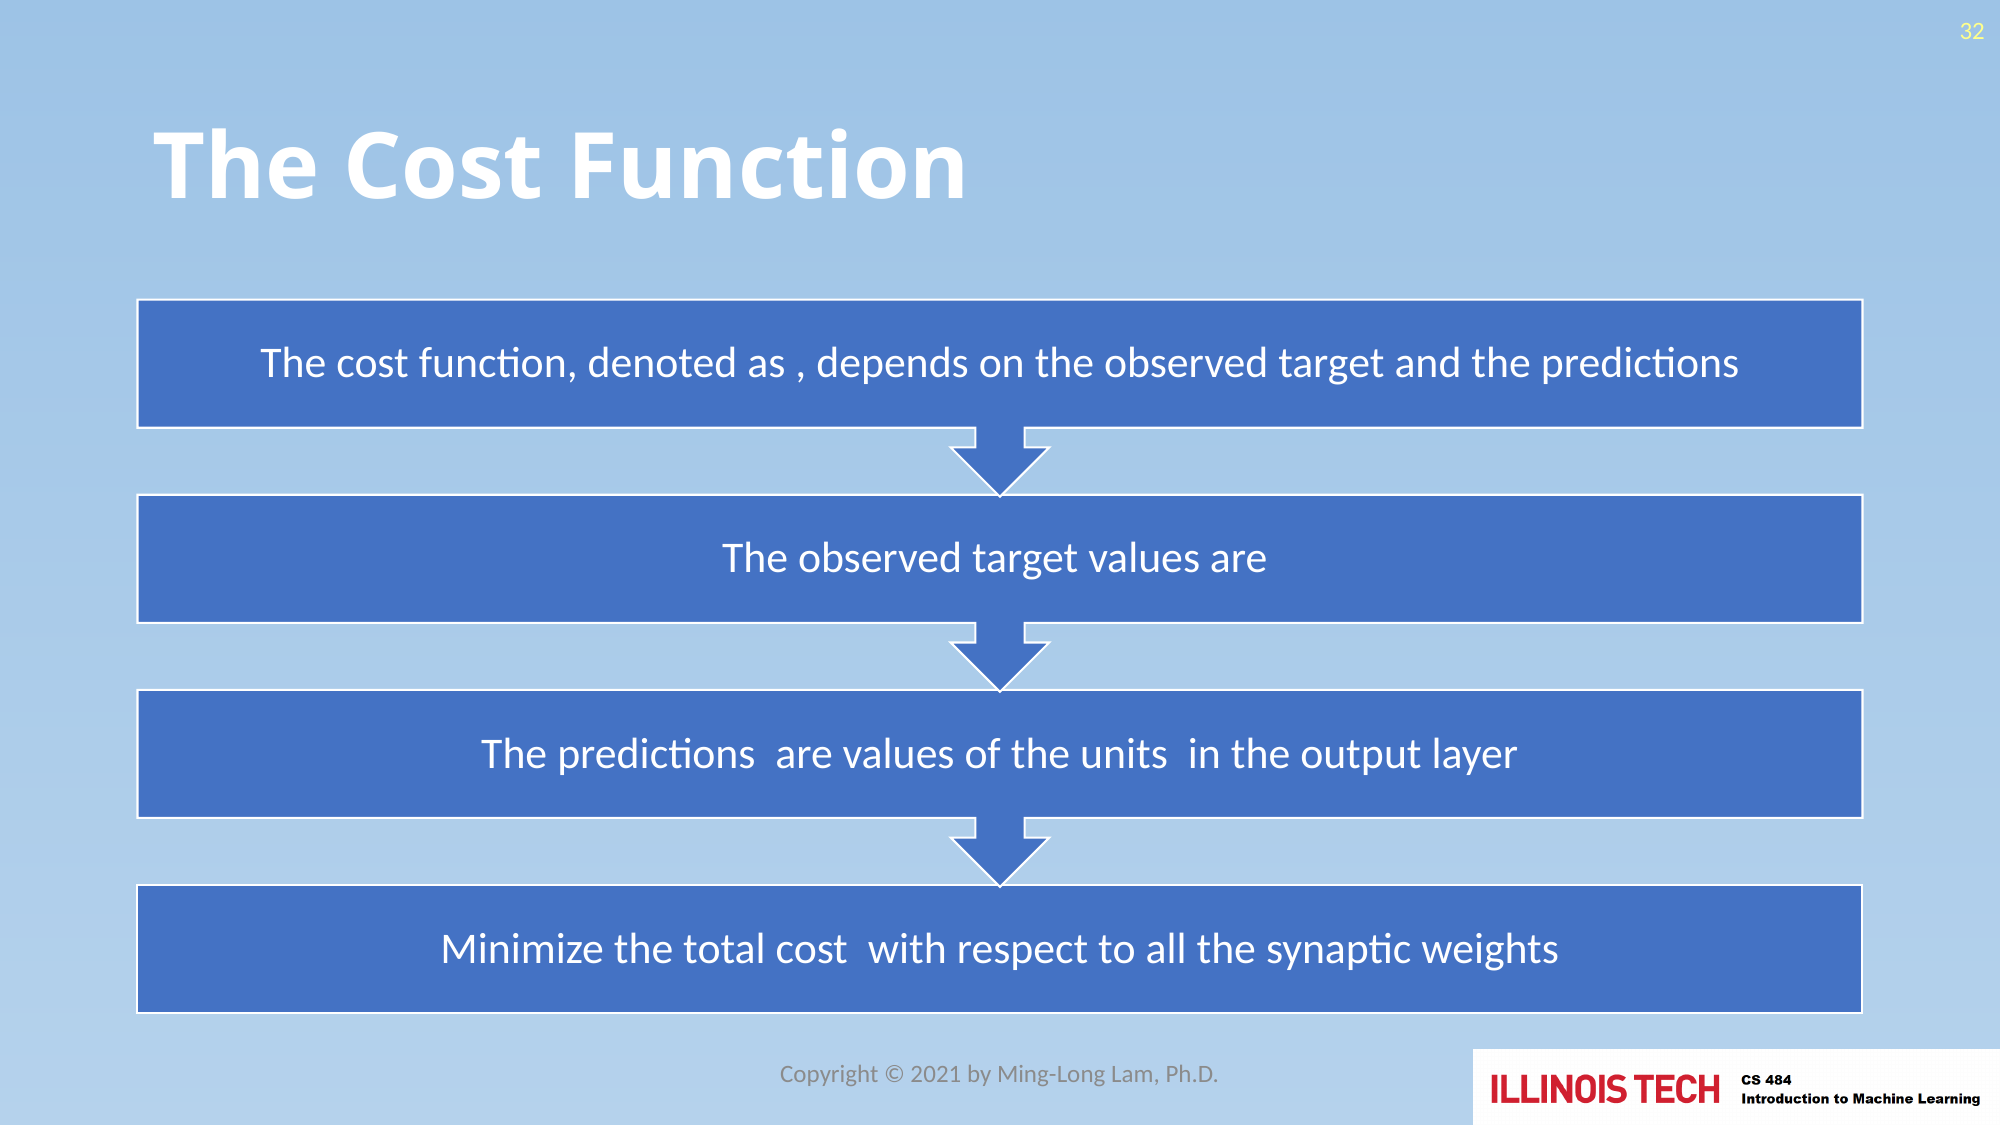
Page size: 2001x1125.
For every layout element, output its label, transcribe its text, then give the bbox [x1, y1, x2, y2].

picture [1473, 1049, 2000, 1125]
title The Cost Function [137, 59, 1863, 278]
slide_number 32 [1550, 0, 2000, 60]
footer Copyright © 2021 by Ming-Long Lam, Ph.D. [662, 1042, 1338, 1103]
